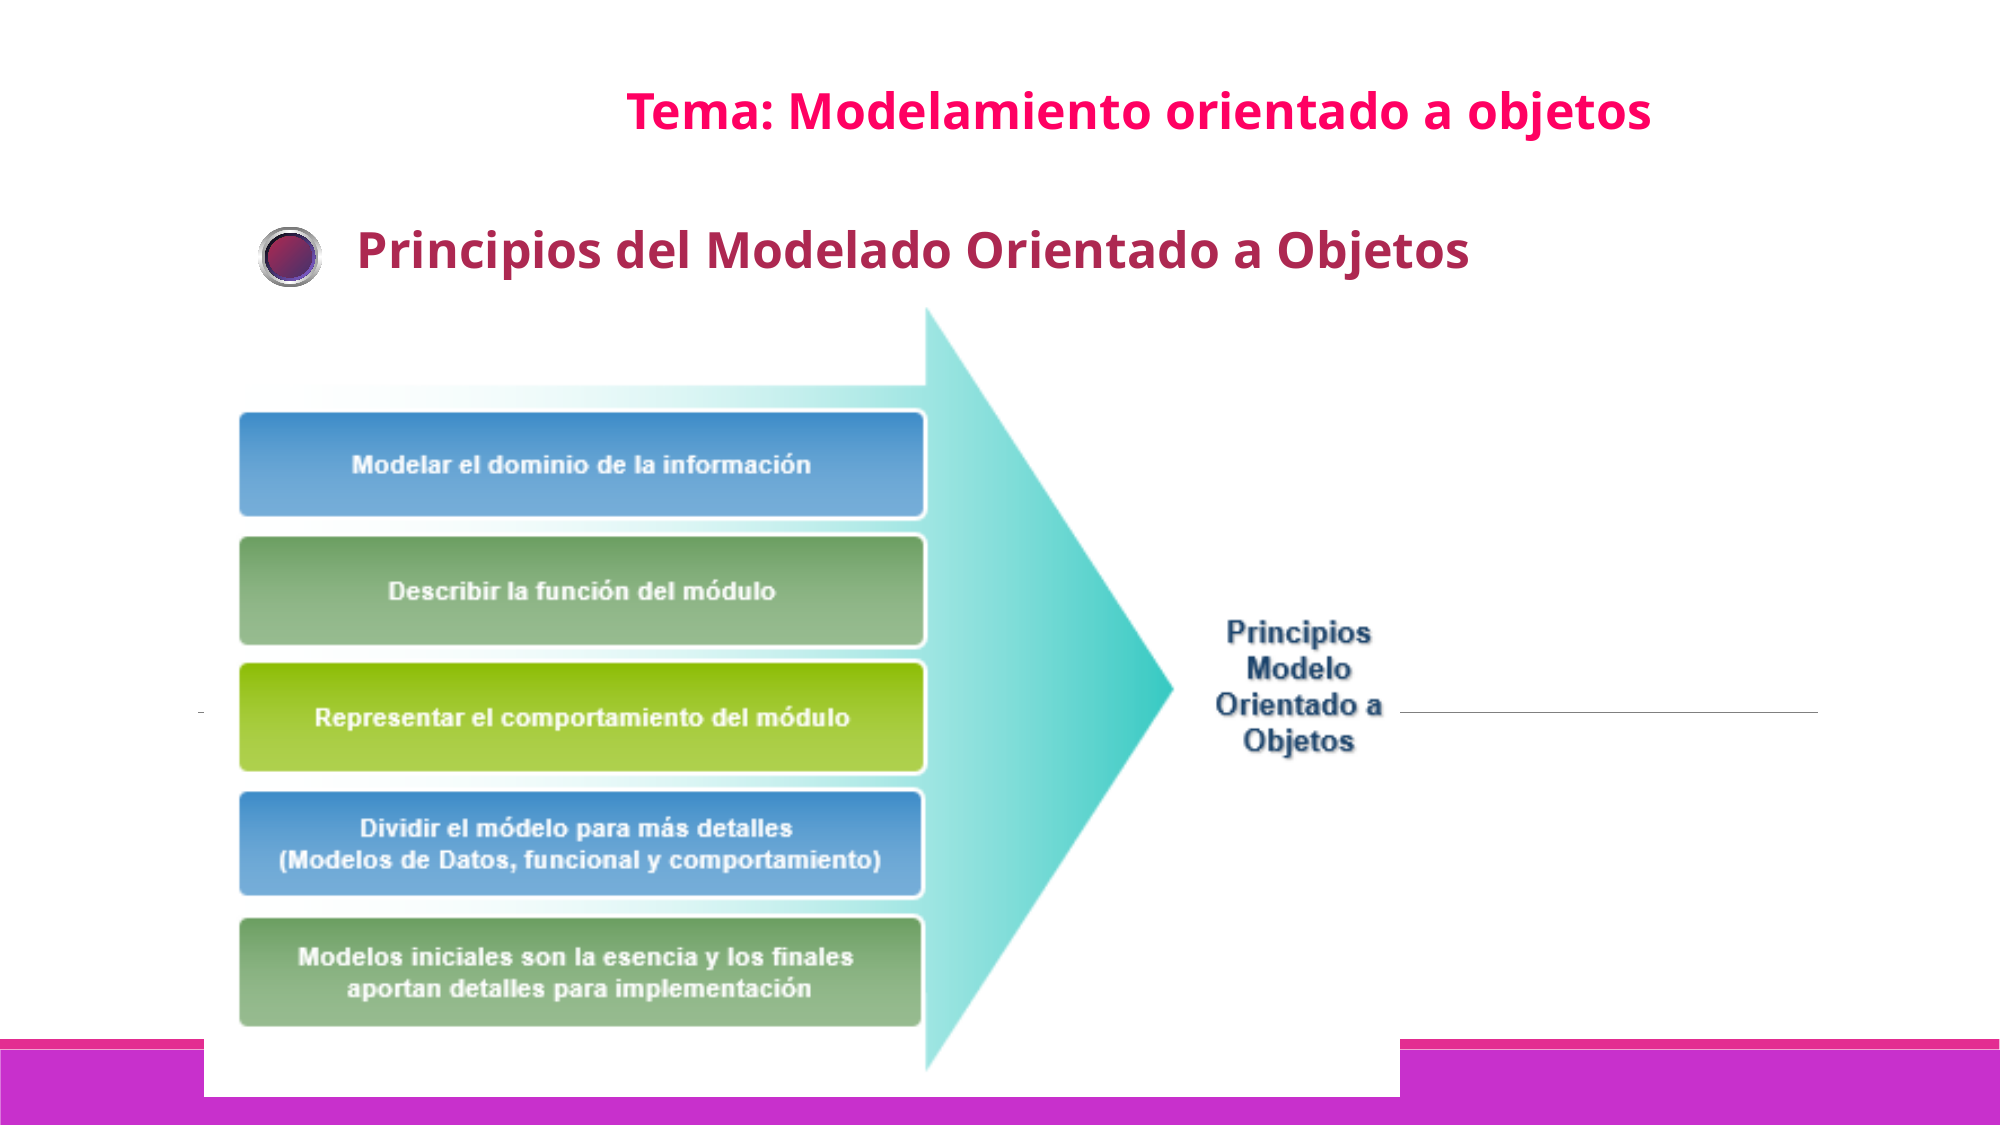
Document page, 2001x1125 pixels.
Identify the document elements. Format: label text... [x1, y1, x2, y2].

picture [203, 306, 1401, 1098]
text_box Tema: Modelamiento orientado a objetos [611, 72, 1711, 148]
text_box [257, 226, 323, 288]
text_box Principios del Modelado Orientado a Objetos [342, 211, 1799, 287]
